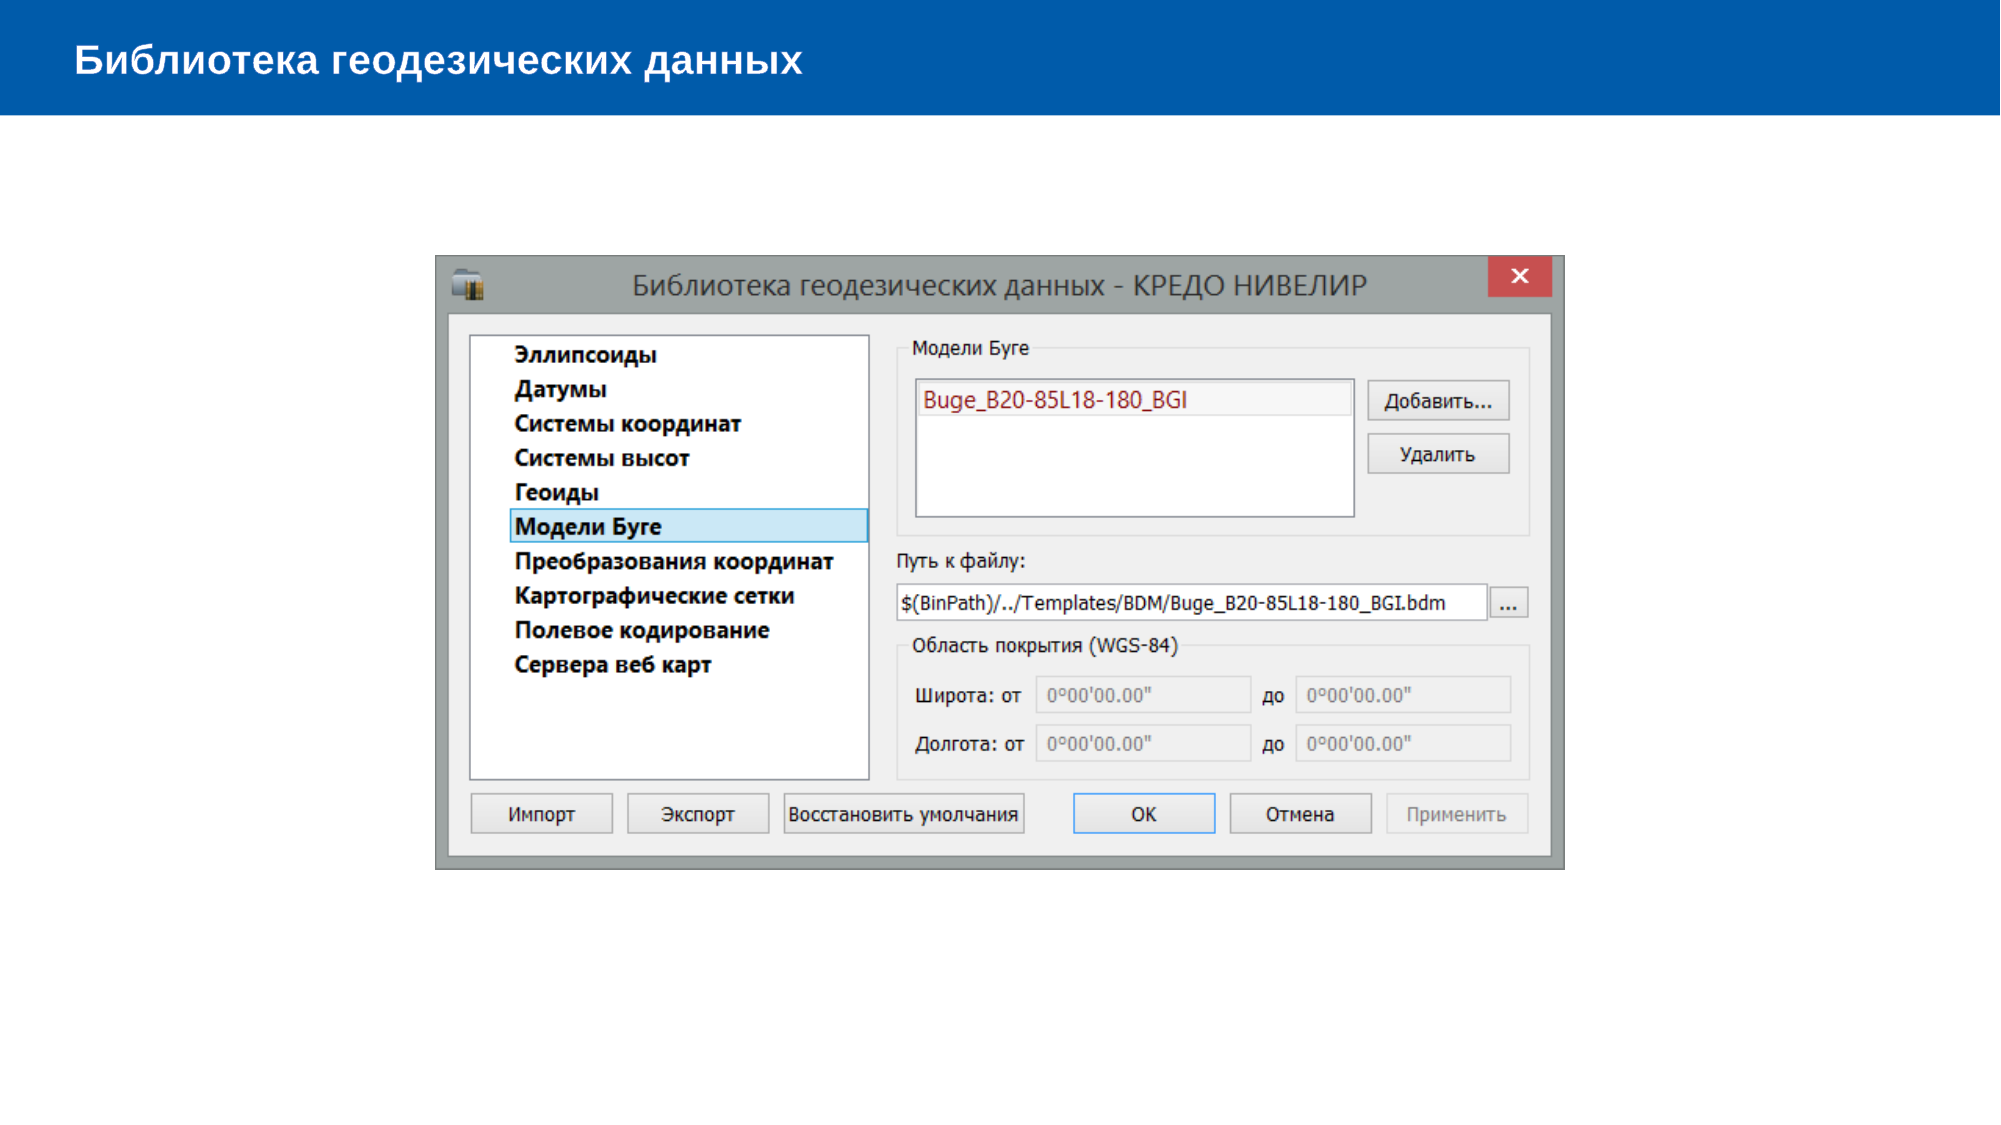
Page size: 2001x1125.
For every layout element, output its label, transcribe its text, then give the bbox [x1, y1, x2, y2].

text_box Библиотека геодезических данных [59, 24, 2000, 90]
text_box [0, 0, 2000, 116]
picture [435, 255, 1565, 870]
